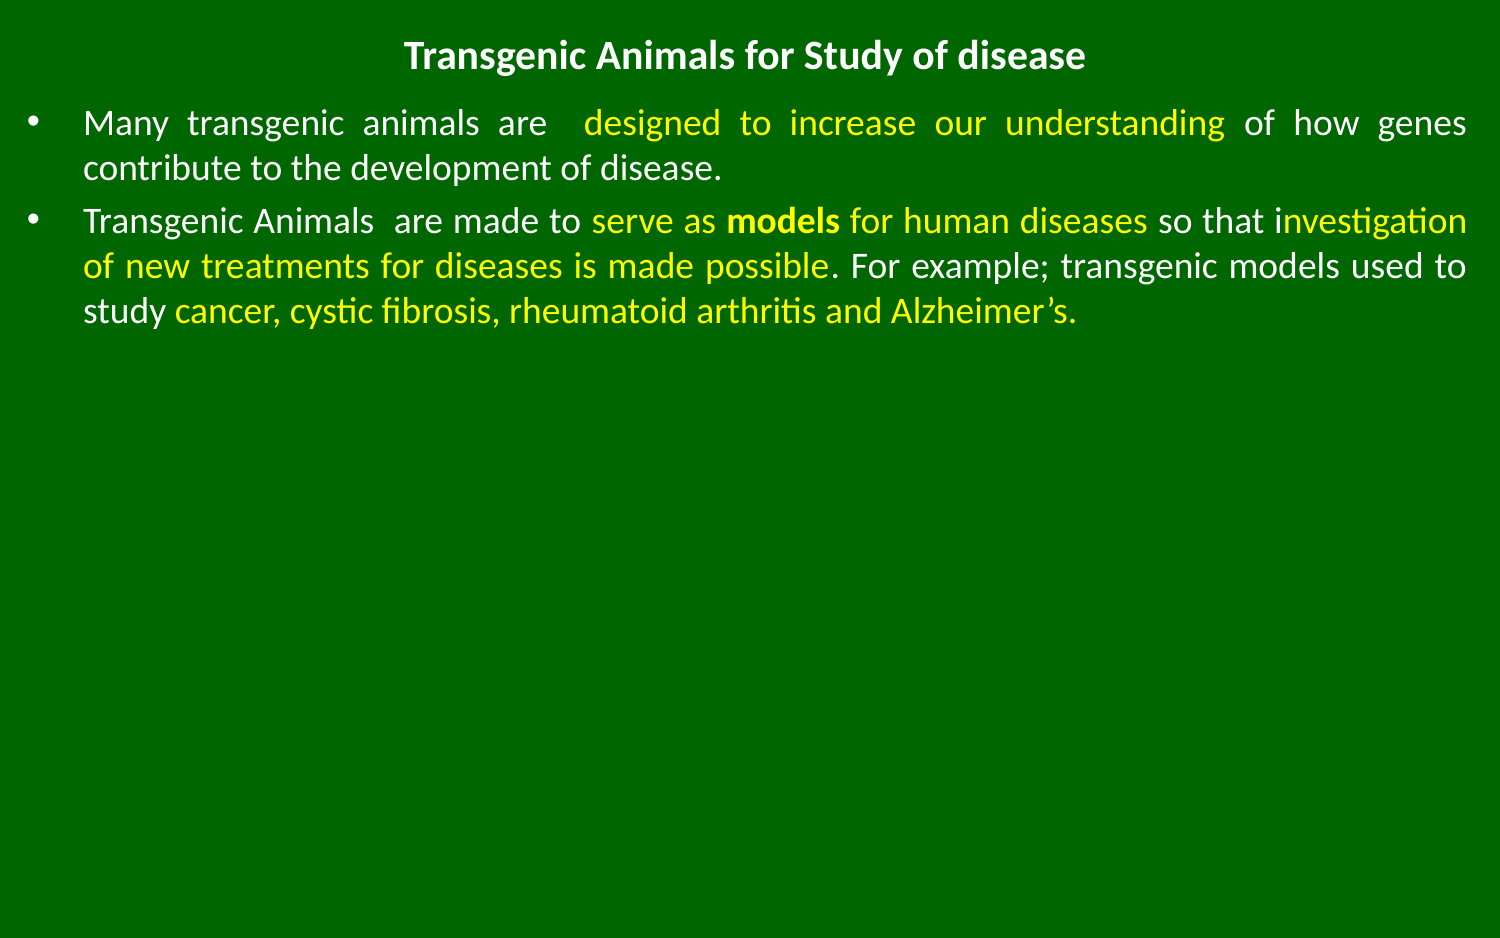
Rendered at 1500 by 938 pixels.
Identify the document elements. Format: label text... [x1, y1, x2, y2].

title Transgenic Animals for Study of disease [75, 0, 1425, 90]
list Many transgenic animals are designed to increase our understanding of how genes contribute to the development of disease. Transgenic Animals are made to serve as models for human diseases so that investigation of new treatments for diseases is made possible. For example; transgenic models used to study cancer, cystic fibrosis, rheumatoid arthritis and Alzheimer’s. [11, 90, 1483, 847]
